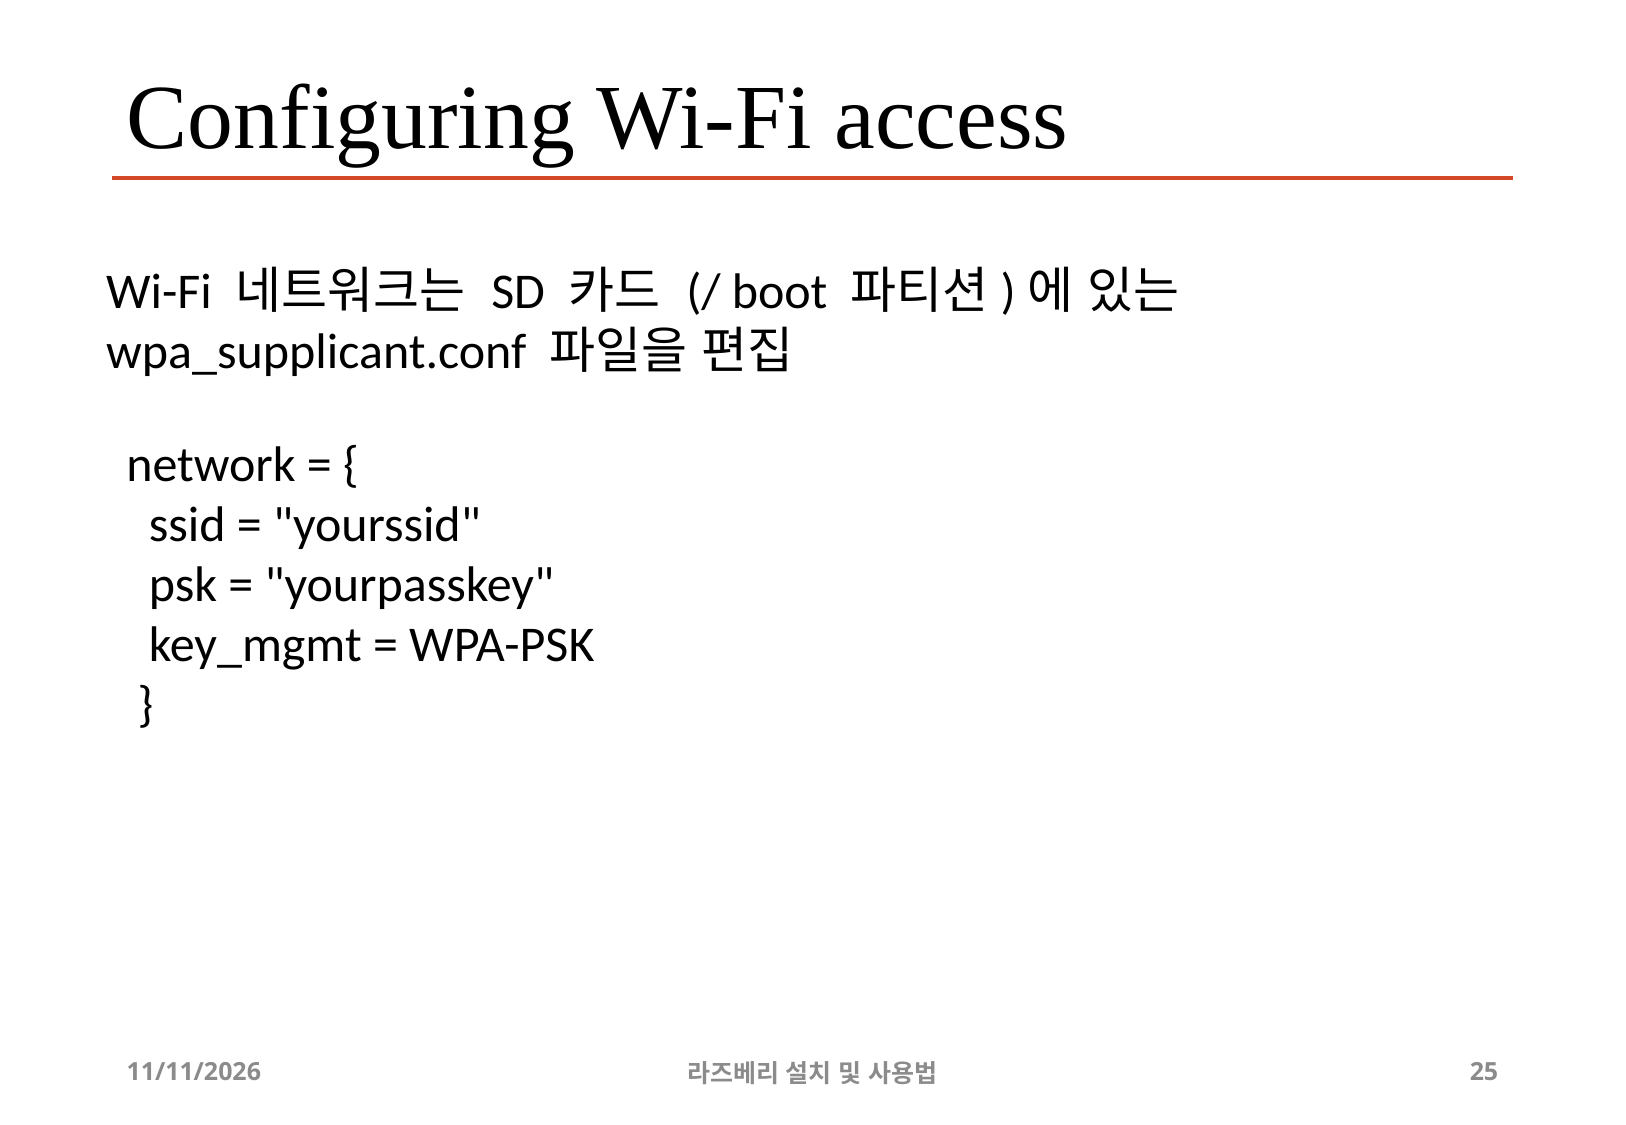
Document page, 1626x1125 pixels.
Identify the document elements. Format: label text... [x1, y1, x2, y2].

footer 라즈베리 설치 및 사용법 [538, 1042, 1087, 1103]
title Configuring Wi-Fi access [111, 59, 1514, 179]
text_box Wi-Fi 네트워크는 SD 카드 (/ boot 파티션)에 있는 wpa_supplicant.conf 파일을 편집 [106, 258, 1194, 379]
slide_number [111, 1042, 303, 1103]
slide_number 25 [1433, 1042, 1514, 1103]
text_box network = { ssid = "yourssid" psk = "yourpasskey" key_mgmt = WPA-PSK } [111, 423, 925, 739]
